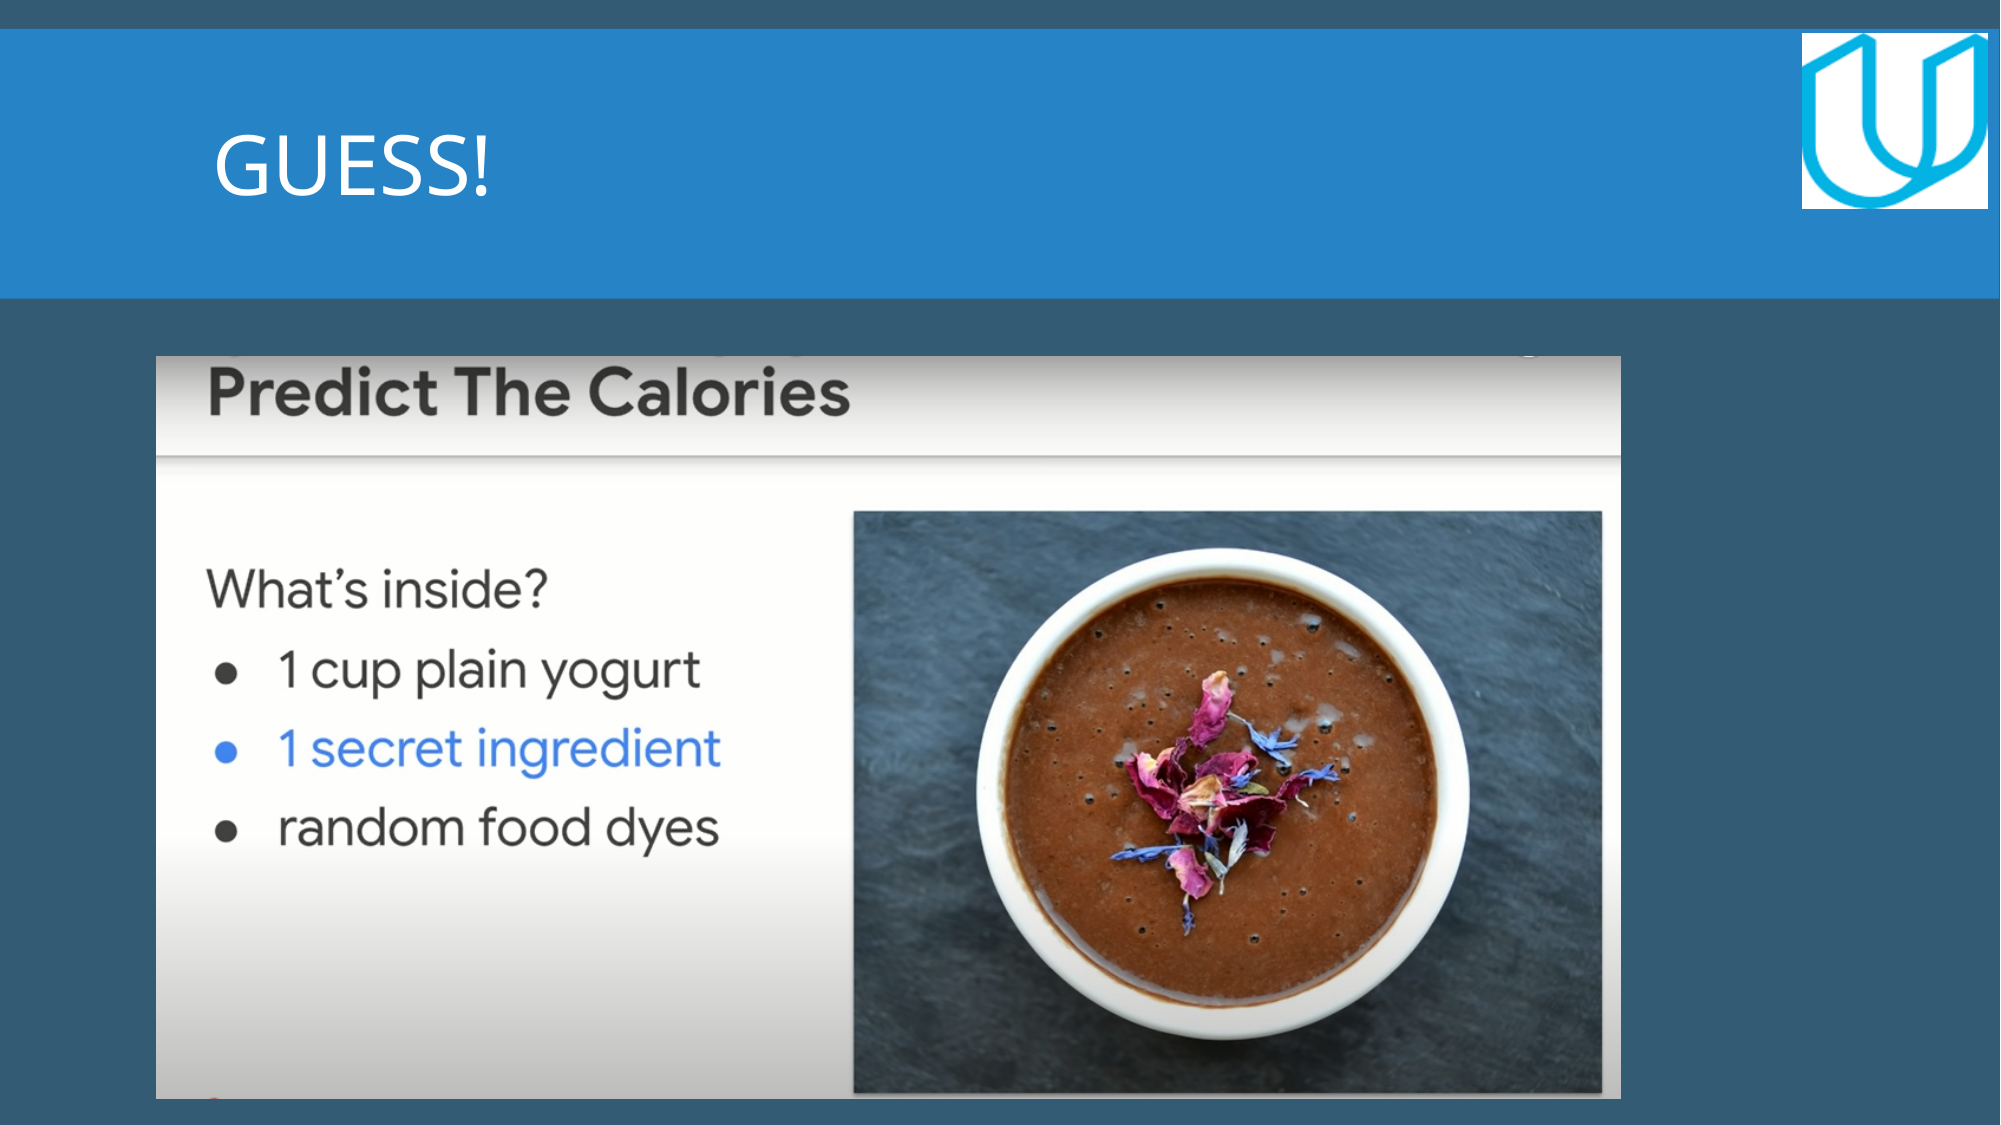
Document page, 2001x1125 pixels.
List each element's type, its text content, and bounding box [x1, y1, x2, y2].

text_box [197, 329, 1802, 1020]
picture [156, 356, 1621, 1099]
picture [1816, 47, 1911, 197]
picture [1802, 149, 1866, 209]
picture [1932, 48, 1973, 166]
picture [1876, 124, 1988, 209]
text_box Guess! [197, 46, 1802, 294]
picture [1802, 33, 1988, 167]
